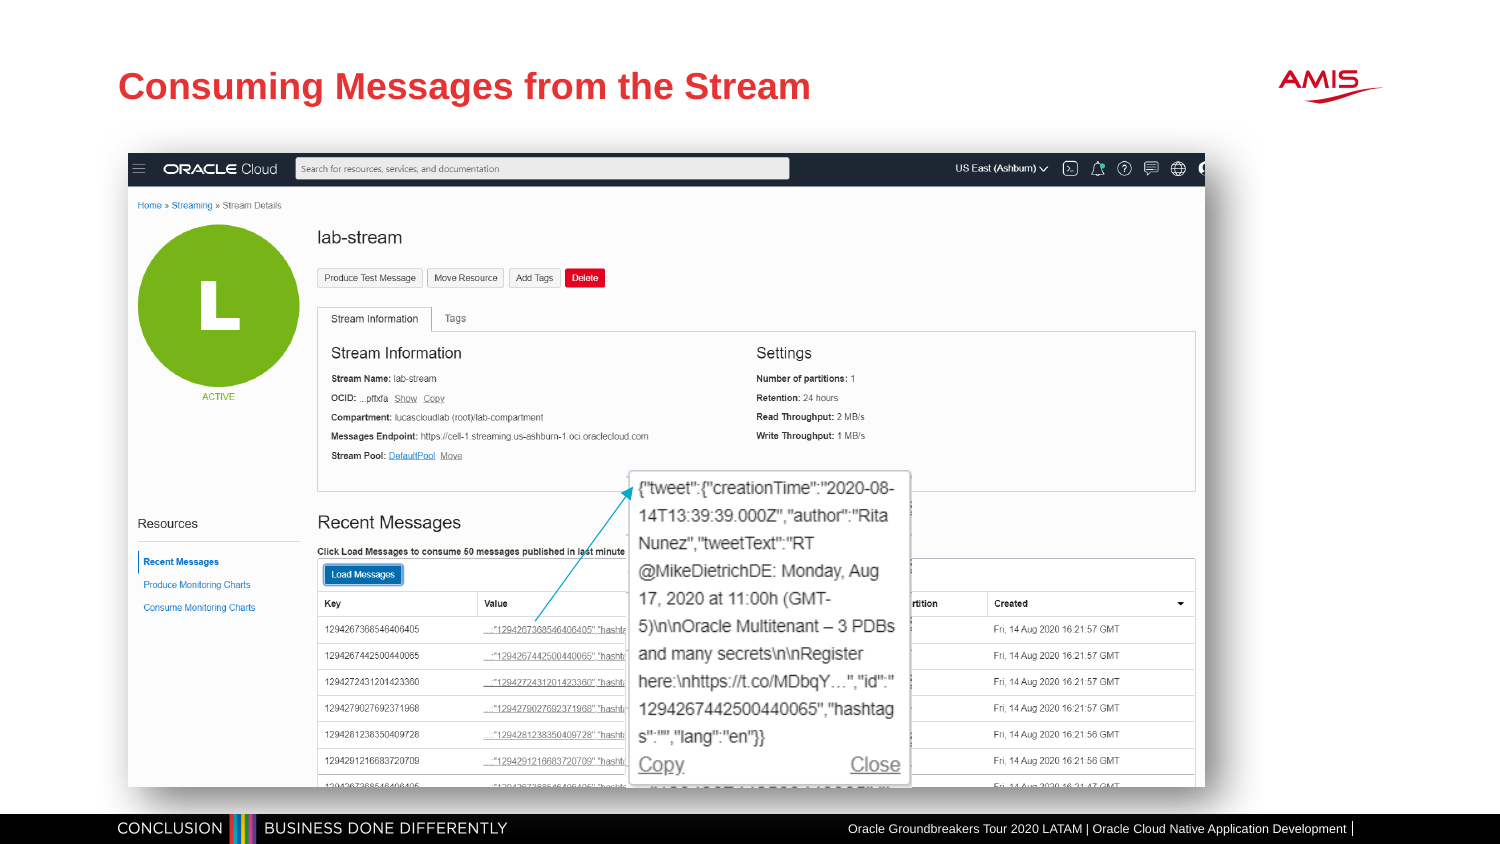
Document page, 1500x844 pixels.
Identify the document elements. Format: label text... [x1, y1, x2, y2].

picture [239, 814, 1500, 844]
picture [0, 814, 236, 844]
picture [1205, 58, 1388, 106]
footer Oracle Groundbreakers Tour 2020 LATAM | Oracle Cloud Native Application Development [814, 820, 1347, 839]
picture [128, 153, 1205, 788]
title Consuming Messages from the Stream [118, 47, 1205, 130]
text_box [534, 486, 633, 622]
